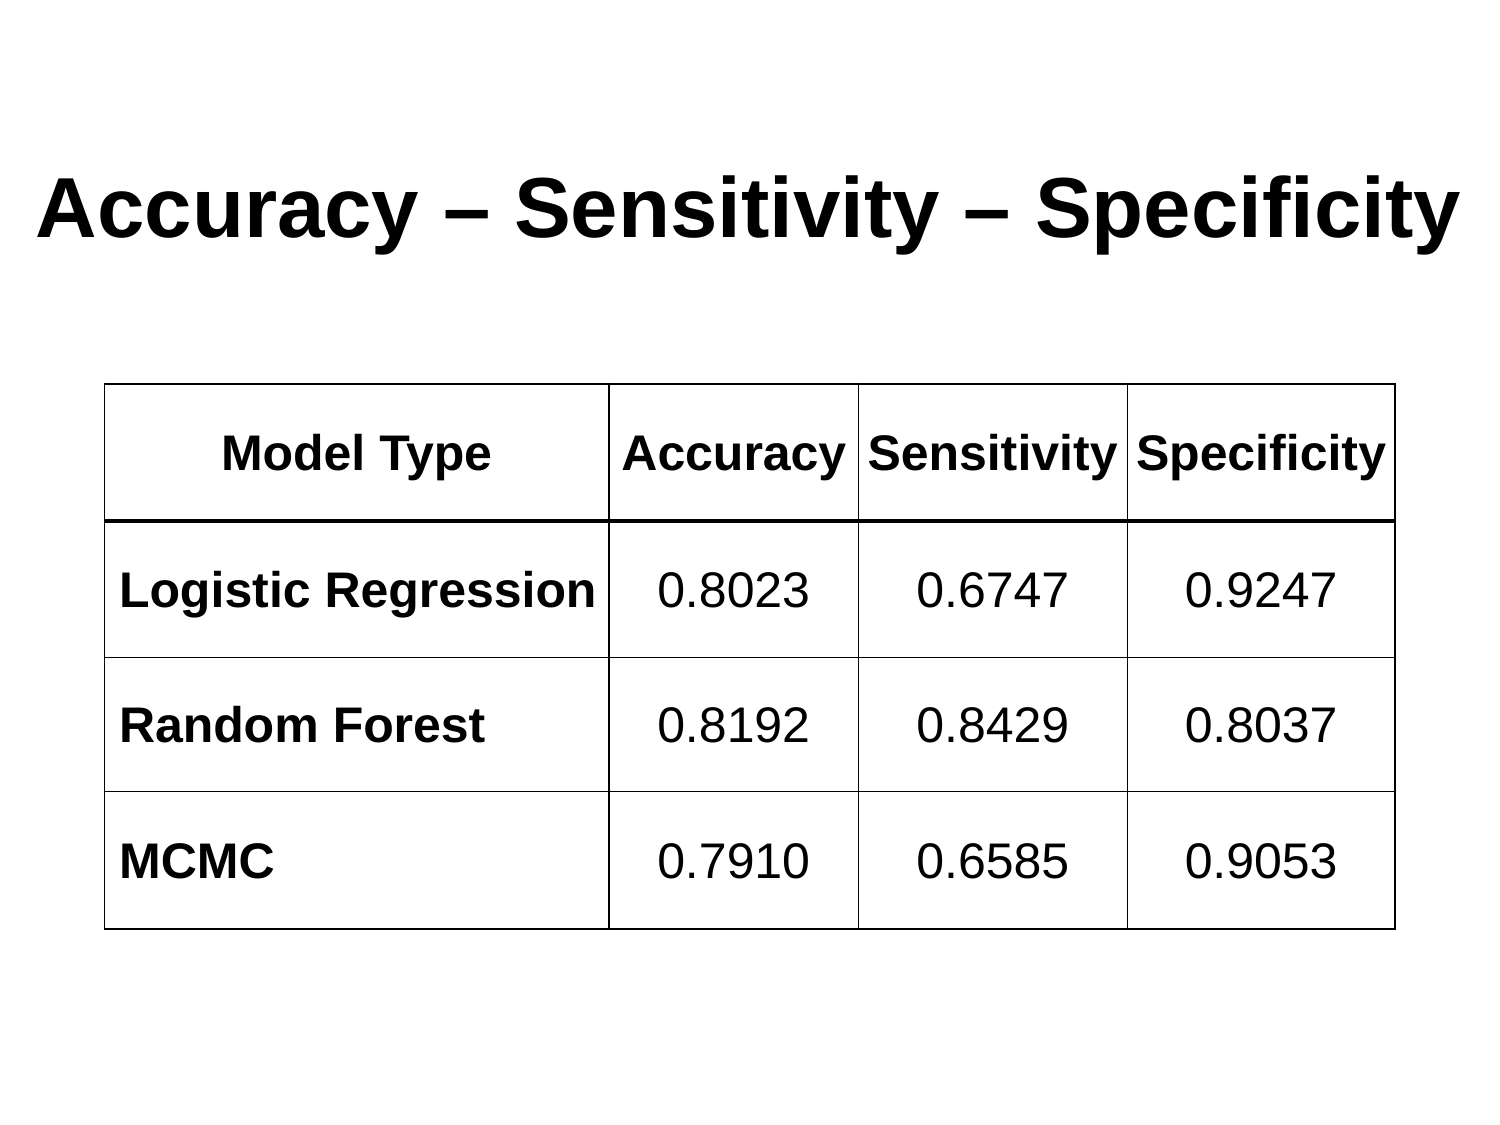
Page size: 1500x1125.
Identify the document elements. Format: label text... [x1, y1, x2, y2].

table_cell MCMC [105, 792, 608, 928]
table_cell 0.6585 [859, 792, 1127, 928]
title Accuracy – Sensitivity – Specificity [0, 115, 1500, 304]
table_cell 0.9053 [1128, 792, 1394, 928]
table_header Specificity [1128, 385, 1394, 519]
table_cell 0.8192 [610, 658, 858, 791]
table_cell 0.8023 [610, 523, 858, 657]
table_cell Logistic Regression [105, 523, 608, 657]
table_header Sensitivity [859, 385, 1127, 519]
table_cell 0.6747 [859, 523, 1127, 657]
table_cell 0.7910 [610, 792, 858, 928]
table_cell 0.9247 [1128, 523, 1394, 657]
table_cell Random Forest [105, 658, 608, 791]
table_cell 0.8429 [859, 658, 1127, 791]
table_header Accuracy [610, 385, 858, 519]
table_cell 0.8037 [1128, 658, 1394, 791]
table_header Model Type [105, 385, 608, 519]
